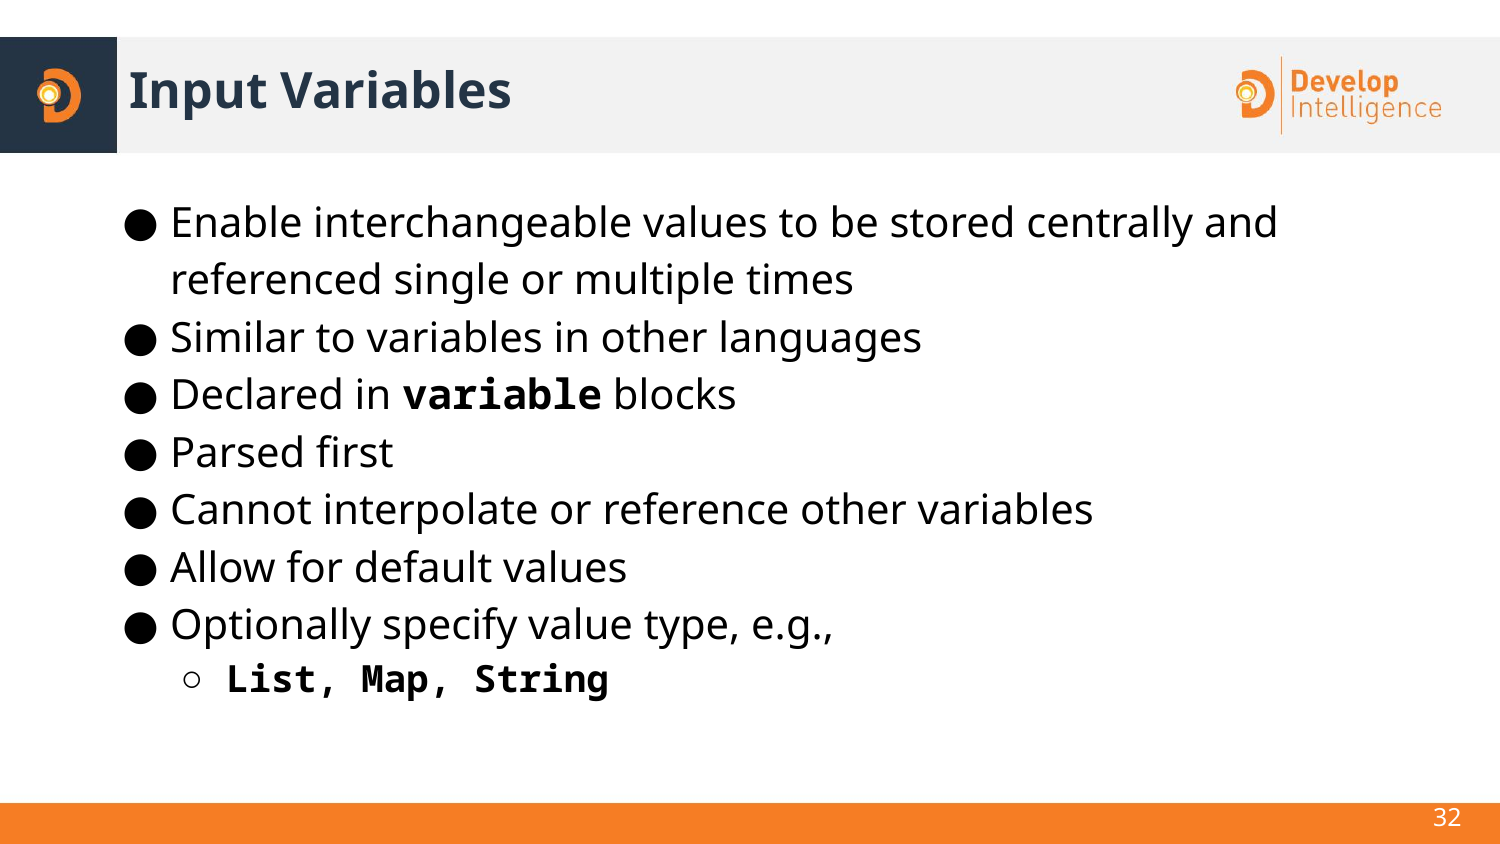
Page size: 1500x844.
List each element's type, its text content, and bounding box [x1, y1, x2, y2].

title Input Variables [118, 36, 1500, 148]
list Enable interchangeable values to be stored centrally and referenced single or multiple times Similar to variables in other languages Declared in variable blocks Parsed first Cannot interpolate or reference other variables Allow for default values Optionally specify value type, e.g., List, Map, String [102, 182, 1396, 758]
slide_number <number> [1396, 800, 1499, 838]
picture [0, 0, 1500, 844]
